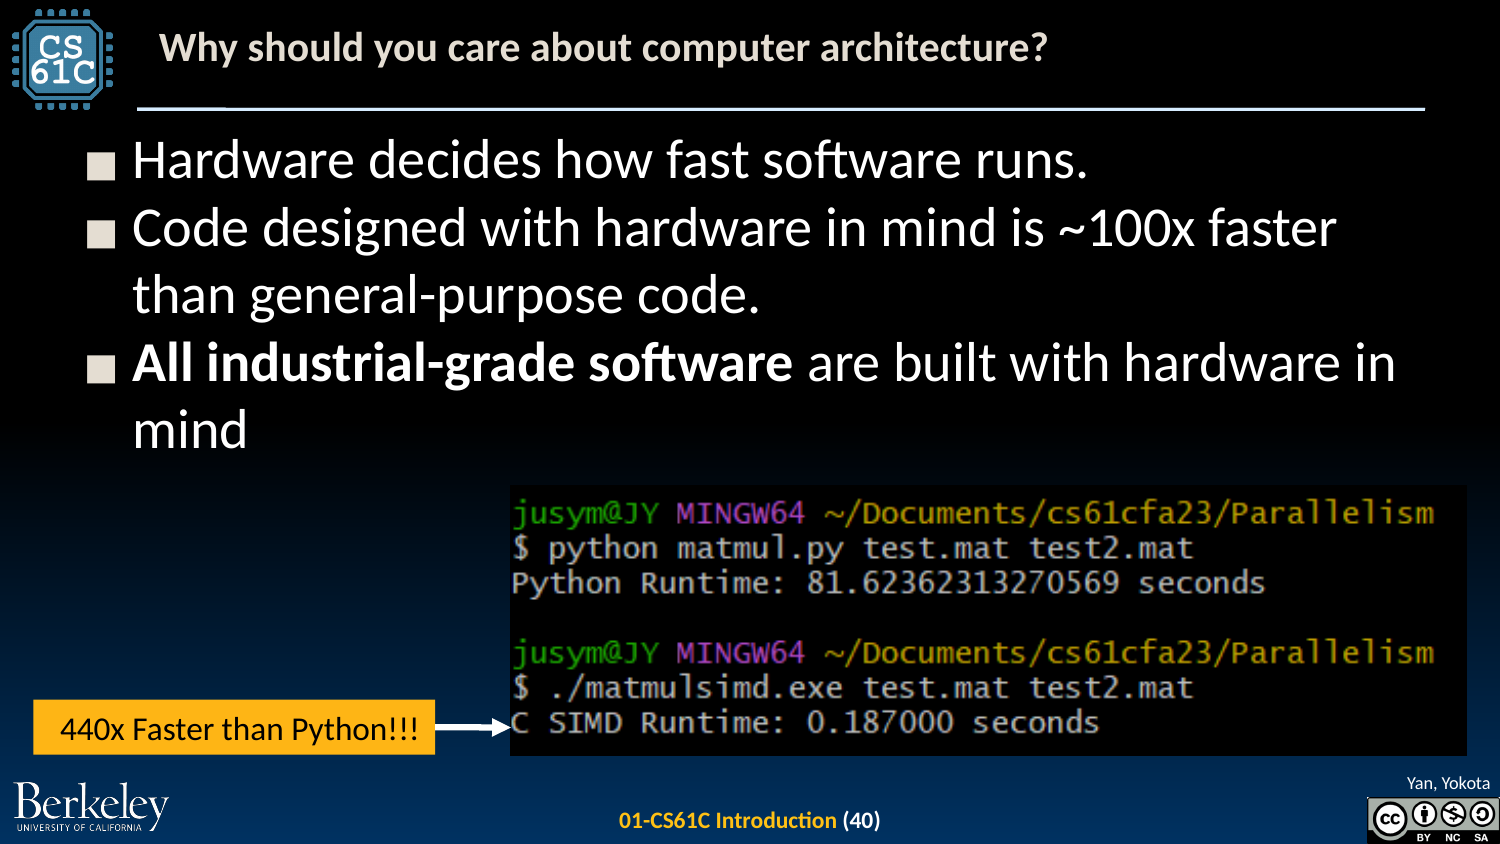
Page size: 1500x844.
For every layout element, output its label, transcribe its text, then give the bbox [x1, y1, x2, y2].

picture [510, 484, 1467, 756]
text_box 440x Faster than Python!!! [33, 699, 436, 755]
picture [12, 9, 113, 110]
title Why should you care about computer architecture? [137, 9, 1481, 104]
picture [1367, 797, 1500, 844]
picture [13, 782, 169, 831]
list Hardware decides how fast software runs. Code designed with hardware in mind is ~100x faster than general-purpose code. All industrial-grade software are built with hardware in mind [50, 111, 1430, 283]
